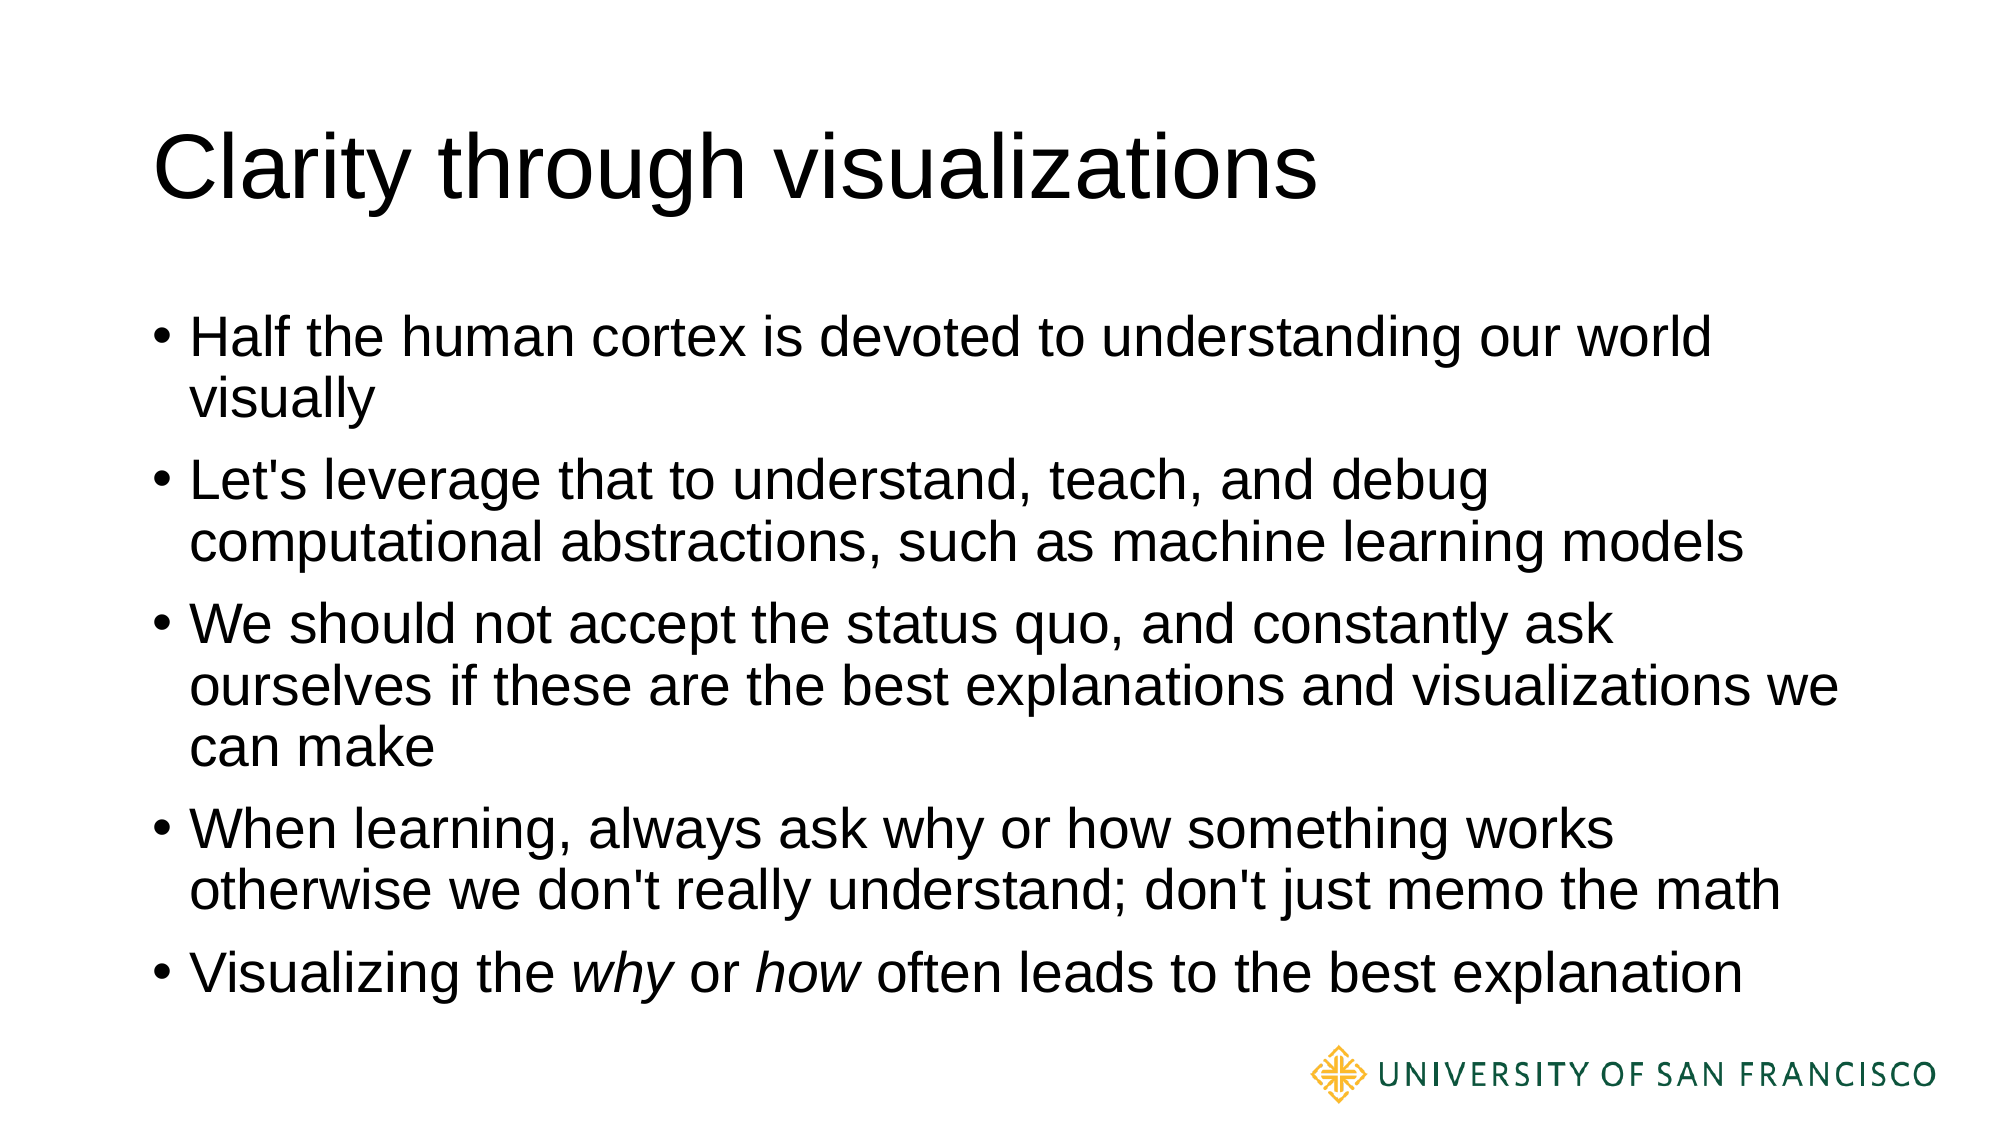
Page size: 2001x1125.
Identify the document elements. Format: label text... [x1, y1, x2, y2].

list Half the human cortex is devoted to understanding our world visually Let's leverage that to understand, teach, and debug computational abstractions, such as machine learning models We should not accept the status quo, and constantly ask ourselves if these are the best explanations and visualizations we can make When learning, always ask why or how something works otherwise we don't really understand; don't just memo the math Visualizing the why or how often leads to the best explanation [137, 299, 1863, 1014]
title Clarity through visualizations [137, 59, 1863, 278]
